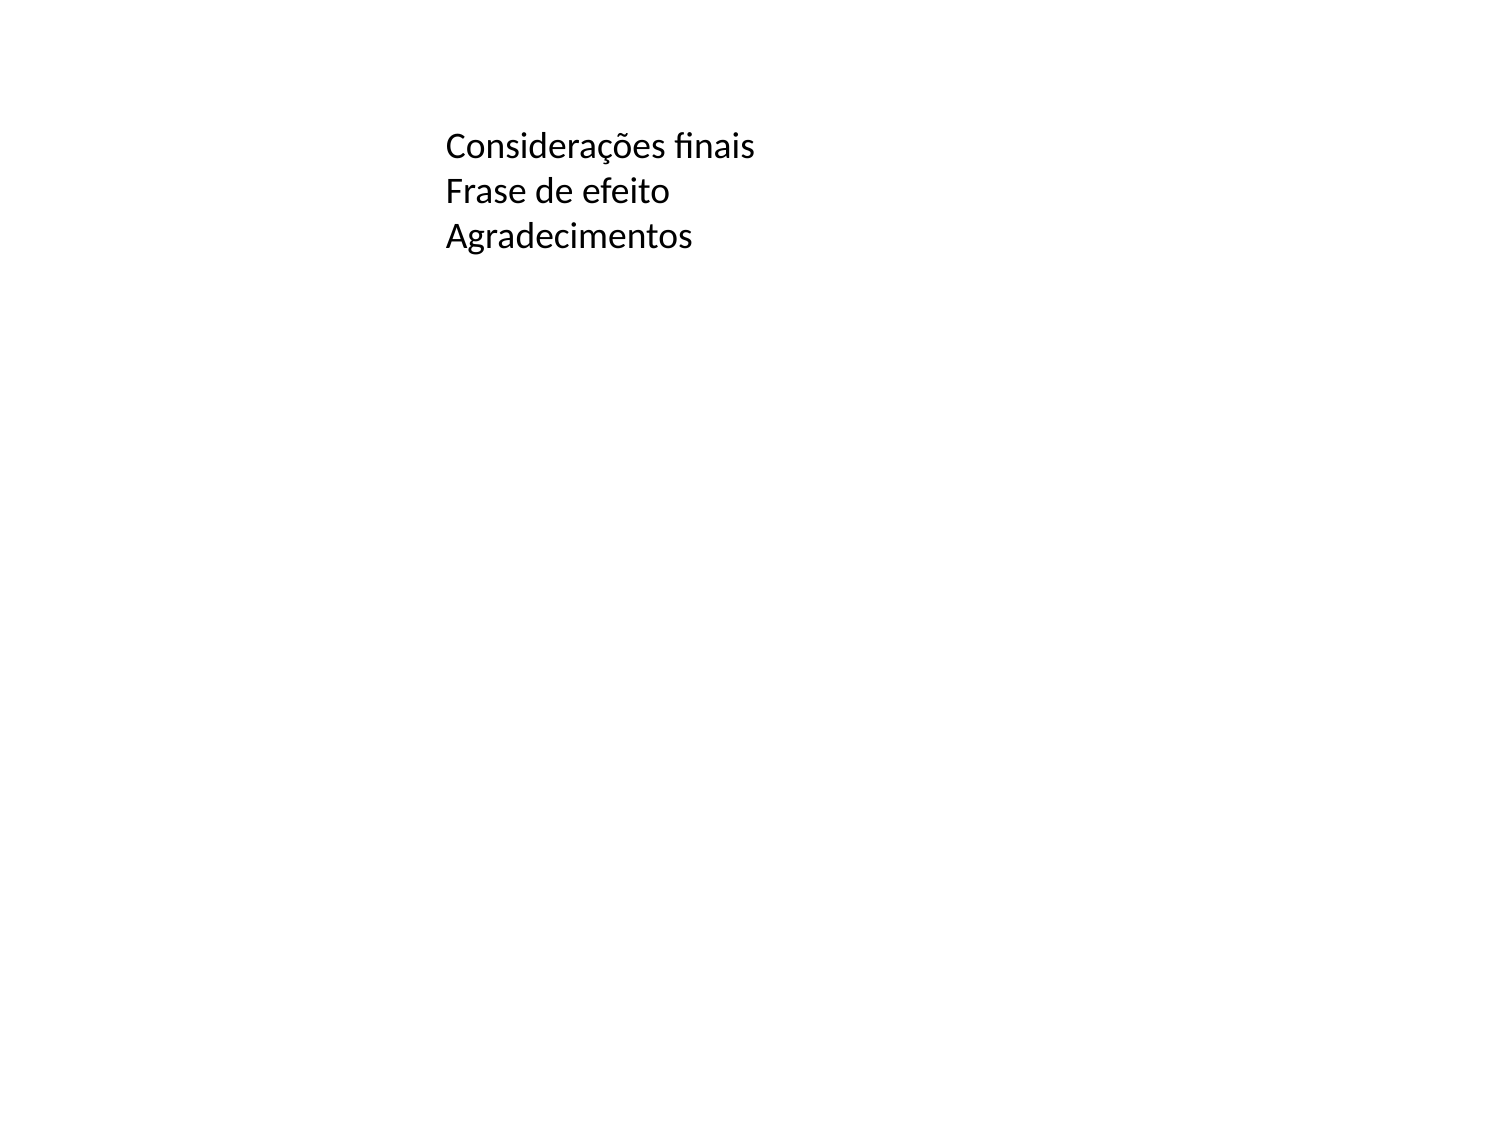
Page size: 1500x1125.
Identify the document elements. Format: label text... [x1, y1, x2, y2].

text_box Considerações finais Frase de efeito Agradecimentos [430, 113, 1435, 264]
